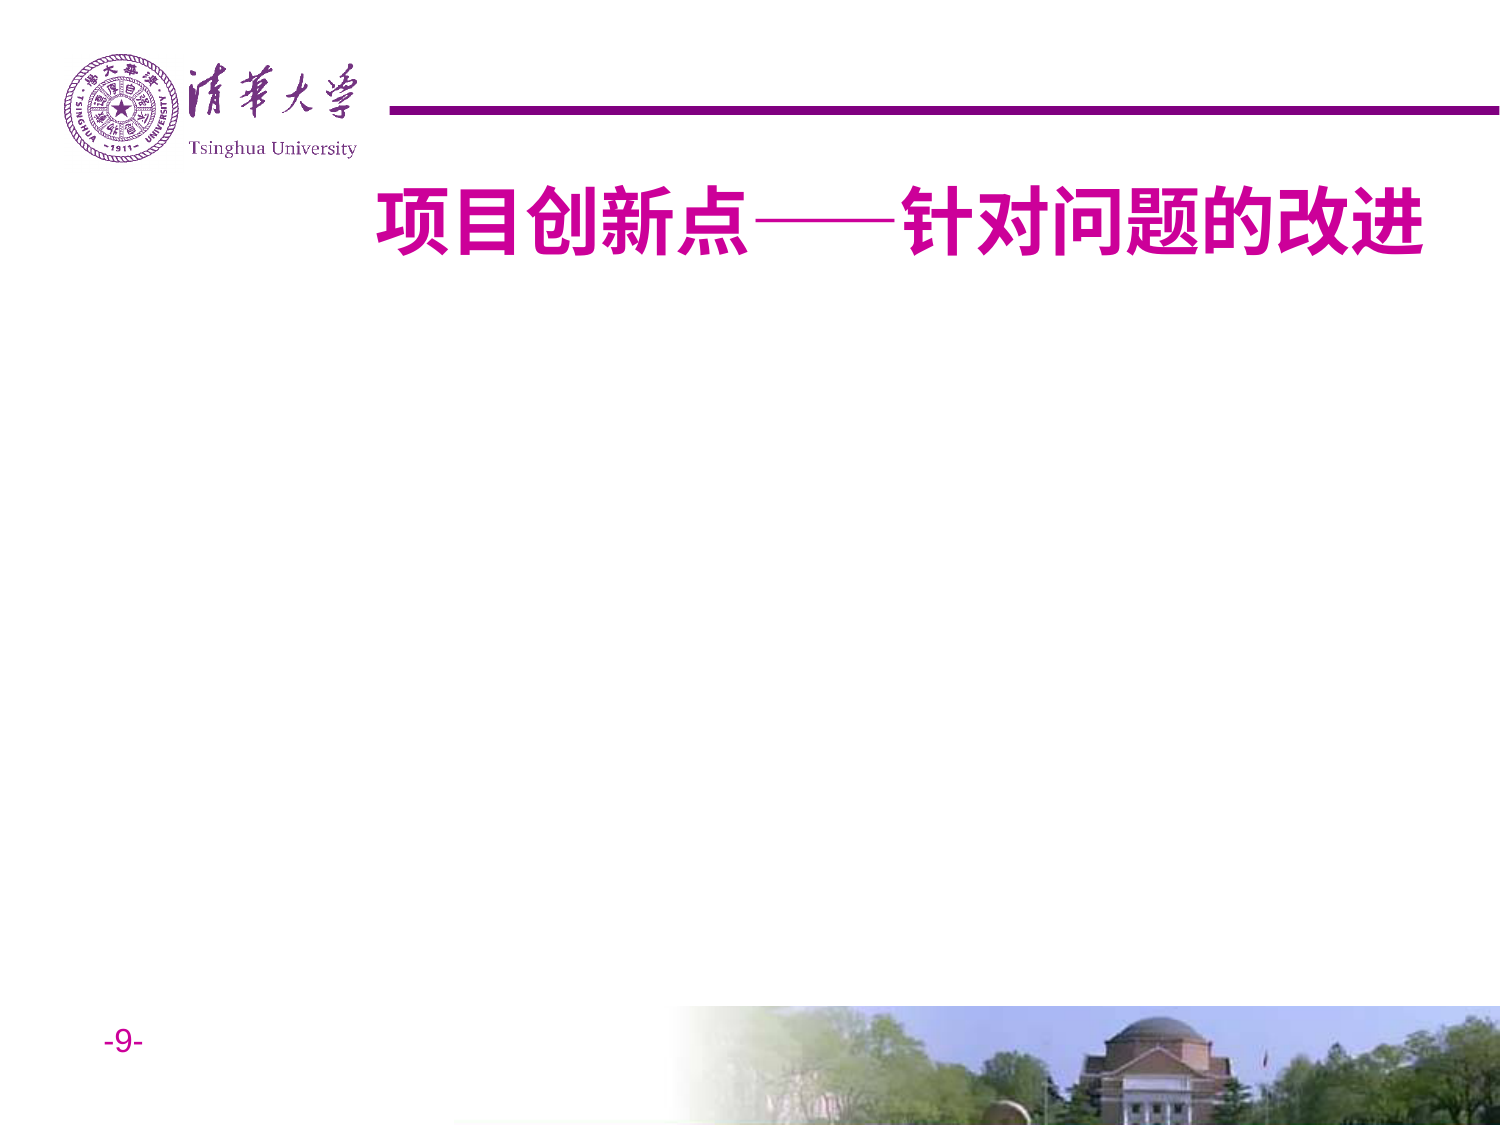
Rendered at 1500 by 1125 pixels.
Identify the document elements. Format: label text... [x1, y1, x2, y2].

title 项目创新点——针对问题的改进 [360, 160, 1471, 280]
picture [64, 54, 361, 173]
picture [454, 1006, 1500, 1125]
